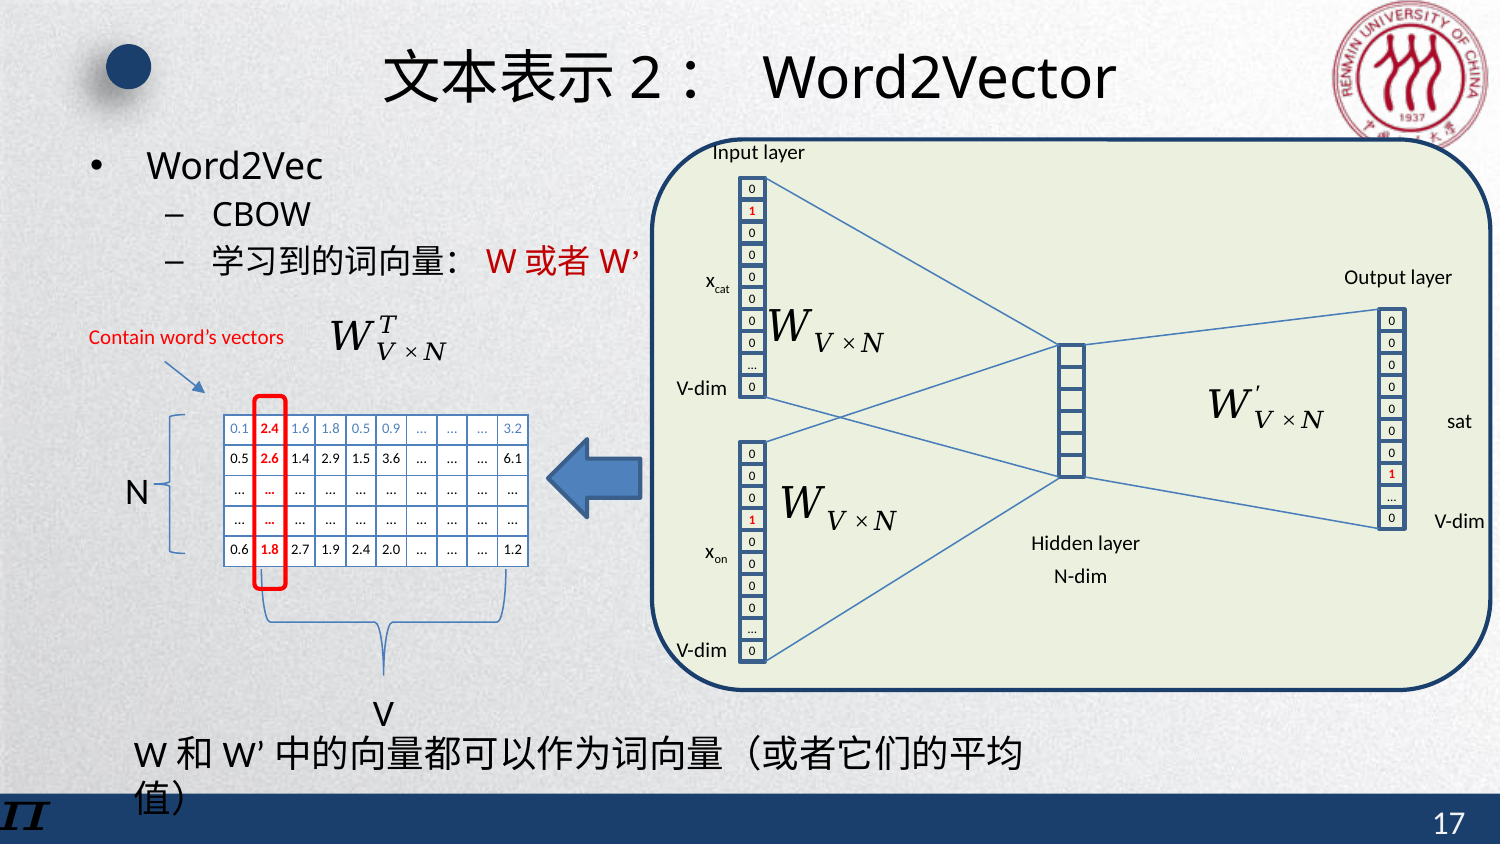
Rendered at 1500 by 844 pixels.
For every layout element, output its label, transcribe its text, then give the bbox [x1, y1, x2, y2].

table_cell … [468, 537, 497, 566]
table_cell … [377, 507, 406, 535]
text_box [261, 569, 507, 676]
table_cell … [407, 446, 436, 475]
table_cell … [498, 507, 527, 535]
table_cell … [438, 476, 466, 505]
text_box [252, 393, 288, 591]
table_header … [468, 416, 497, 444]
list Word2Vec CBOW 学习到的词向量：W或者W’ [75, 134, 1425, 781]
table_header 0.1 [225, 416, 252, 444]
picture [1072, 540, 1500, 793]
text_box [1425, 141, 1493, 499]
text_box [1084, 476, 1380, 529]
table_cell 2.7 [288, 537, 314, 566]
table_cell … [316, 507, 345, 535]
text_box V-dim [661, 367, 743, 408]
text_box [1378, 309, 1405, 529]
table_cell 0.5 [225, 446, 252, 475]
table_header 0.5 [347, 416, 375, 444]
text_box xon [690, 530, 734, 574]
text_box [764, 177, 1060, 344]
table_cell … [347, 507, 375, 535]
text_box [764, 477, 1060, 662]
text_box V-dim [661, 628, 739, 669]
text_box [764, 344, 1060, 396]
table_cell … [288, 507, 314, 535]
text_box Output layer [1329, 255, 1468, 296]
table_cell … [225, 476, 252, 505]
table_cell … [225, 507, 252, 535]
table_cell 2.9 [316, 446, 345, 475]
text_box xcat [691, 259, 734, 303]
table_cell … [498, 476, 527, 505]
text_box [164, 361, 206, 394]
table_cell … [468, 507, 497, 535]
text_box W和W’中的向量都可以作为词向量（或者它们的平均值） [119, 722, 1072, 828]
table_cell … [438, 446, 466, 475]
table_cell … [468, 476, 497, 505]
table_cell … [468, 446, 497, 475]
picture [0, 0, 1500, 793]
table_header 0.9 [377, 416, 406, 444]
text_box [165, 413, 186, 555]
table_cell 1.5 [347, 446, 375, 475]
table_cell 1.4 [288, 446, 314, 475]
table_cell 2.0 [377, 537, 406, 566]
table_cell 6.1 [498, 446, 527, 475]
text_box Hidden layer [1065, 522, 1156, 563]
text_box sat [1432, 400, 1488, 441]
table_header … [438, 416, 466, 444]
table_cell … [407, 537, 436, 566]
table_cell … [407, 476, 436, 505]
table_cell 0.6 [225, 537, 252, 566]
table_cell … [288, 476, 314, 505]
table_header 1.6 [288, 416, 314, 444]
text_box N [110, 459, 165, 520]
table_cell 1.2 [498, 537, 527, 566]
table_header 1.8 [316, 416, 345, 444]
table_cell 3.6 [377, 446, 406, 475]
text_box V [358, 681, 410, 742]
table_cell … [377, 476, 406, 505]
table_header 3.2 [498, 416, 527, 444]
text_box [1425, 540, 1493, 689]
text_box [739, 442, 759, 662]
text_box N-dim [1065, 554, 1123, 595]
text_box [1064, 344, 1085, 478]
text_box V-dim [1419, 499, 1500, 540]
table_cell 2.4 [347, 537, 375, 566]
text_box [764, 396, 1060, 477]
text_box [1084, 308, 1380, 346]
table_header … [407, 416, 436, 444]
table_cell 1.9 [316, 537, 345, 566]
text_box Input layer [698, 131, 821, 172]
table_cell … [407, 507, 436, 535]
table_cell … [438, 537, 466, 566]
text_box Contain word’s vectors [74, 316, 300, 357]
title 文本表示2： Word2Vector [75, 33, 1425, 116]
table_cell … [438, 507, 466, 535]
text_box [545, 437, 643, 520]
table_cell … [347, 476, 375, 505]
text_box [739, 177, 763, 398]
table_cell … [316, 476, 345, 505]
